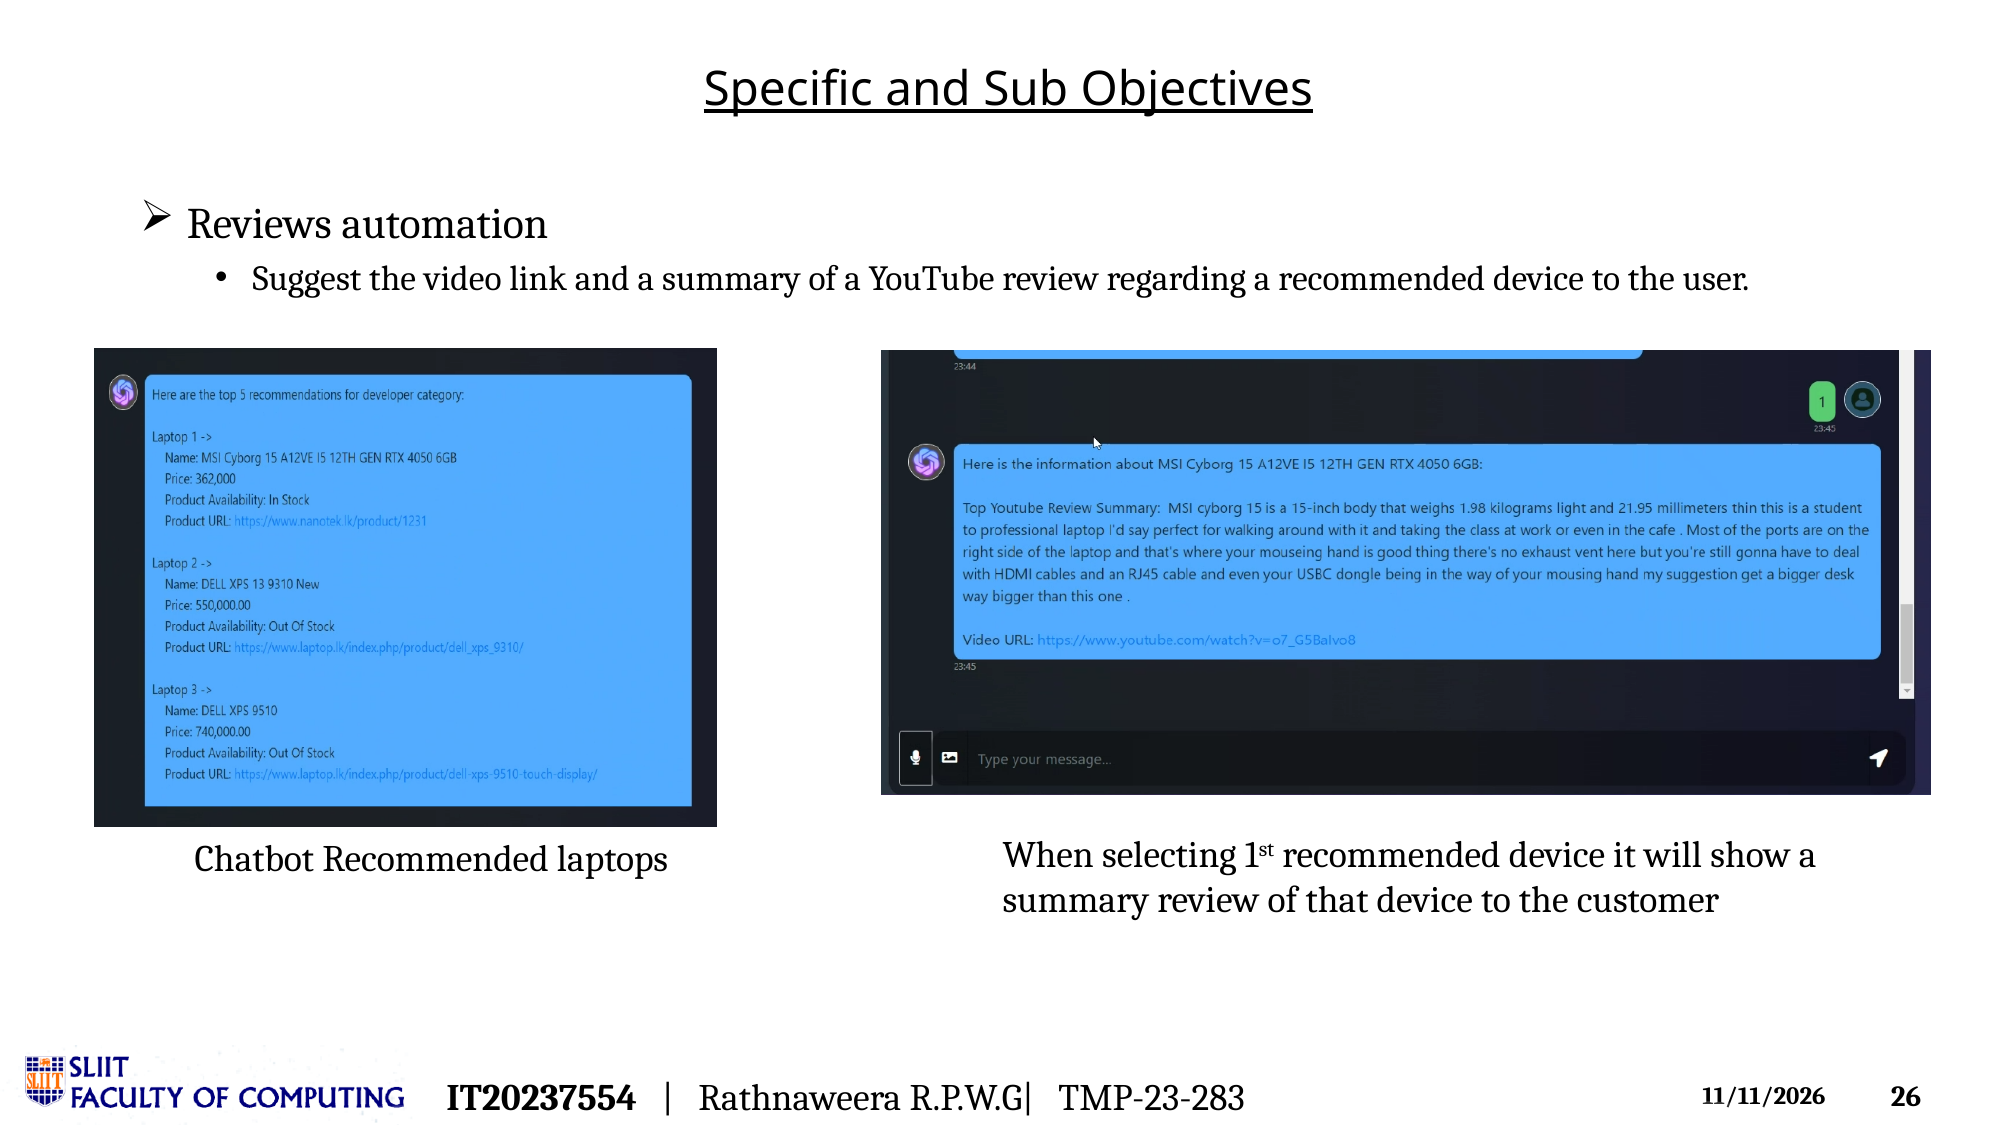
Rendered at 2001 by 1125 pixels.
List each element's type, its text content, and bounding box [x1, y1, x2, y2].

text_box When selecting 1st recommended device it will show a summary review of that device to the customer [987, 822, 1898, 928]
picture [881, 350, 1932, 796]
picture [0, 1045, 413, 1124]
text_box Chatbot Recommended laptops [179, 827, 684, 887]
list Reviews automation Suggest the video link and a summary of a YouTube review regarding a recommended device to the user. [50, 187, 1967, 1038]
title Specific and Sub Objectives [50, 50, 1967, 180]
text_box IT20237554 | Rathnaweera R.P.W.G| TMP-23-283 [430, 1063, 1552, 1125]
picture [94, 347, 717, 827]
